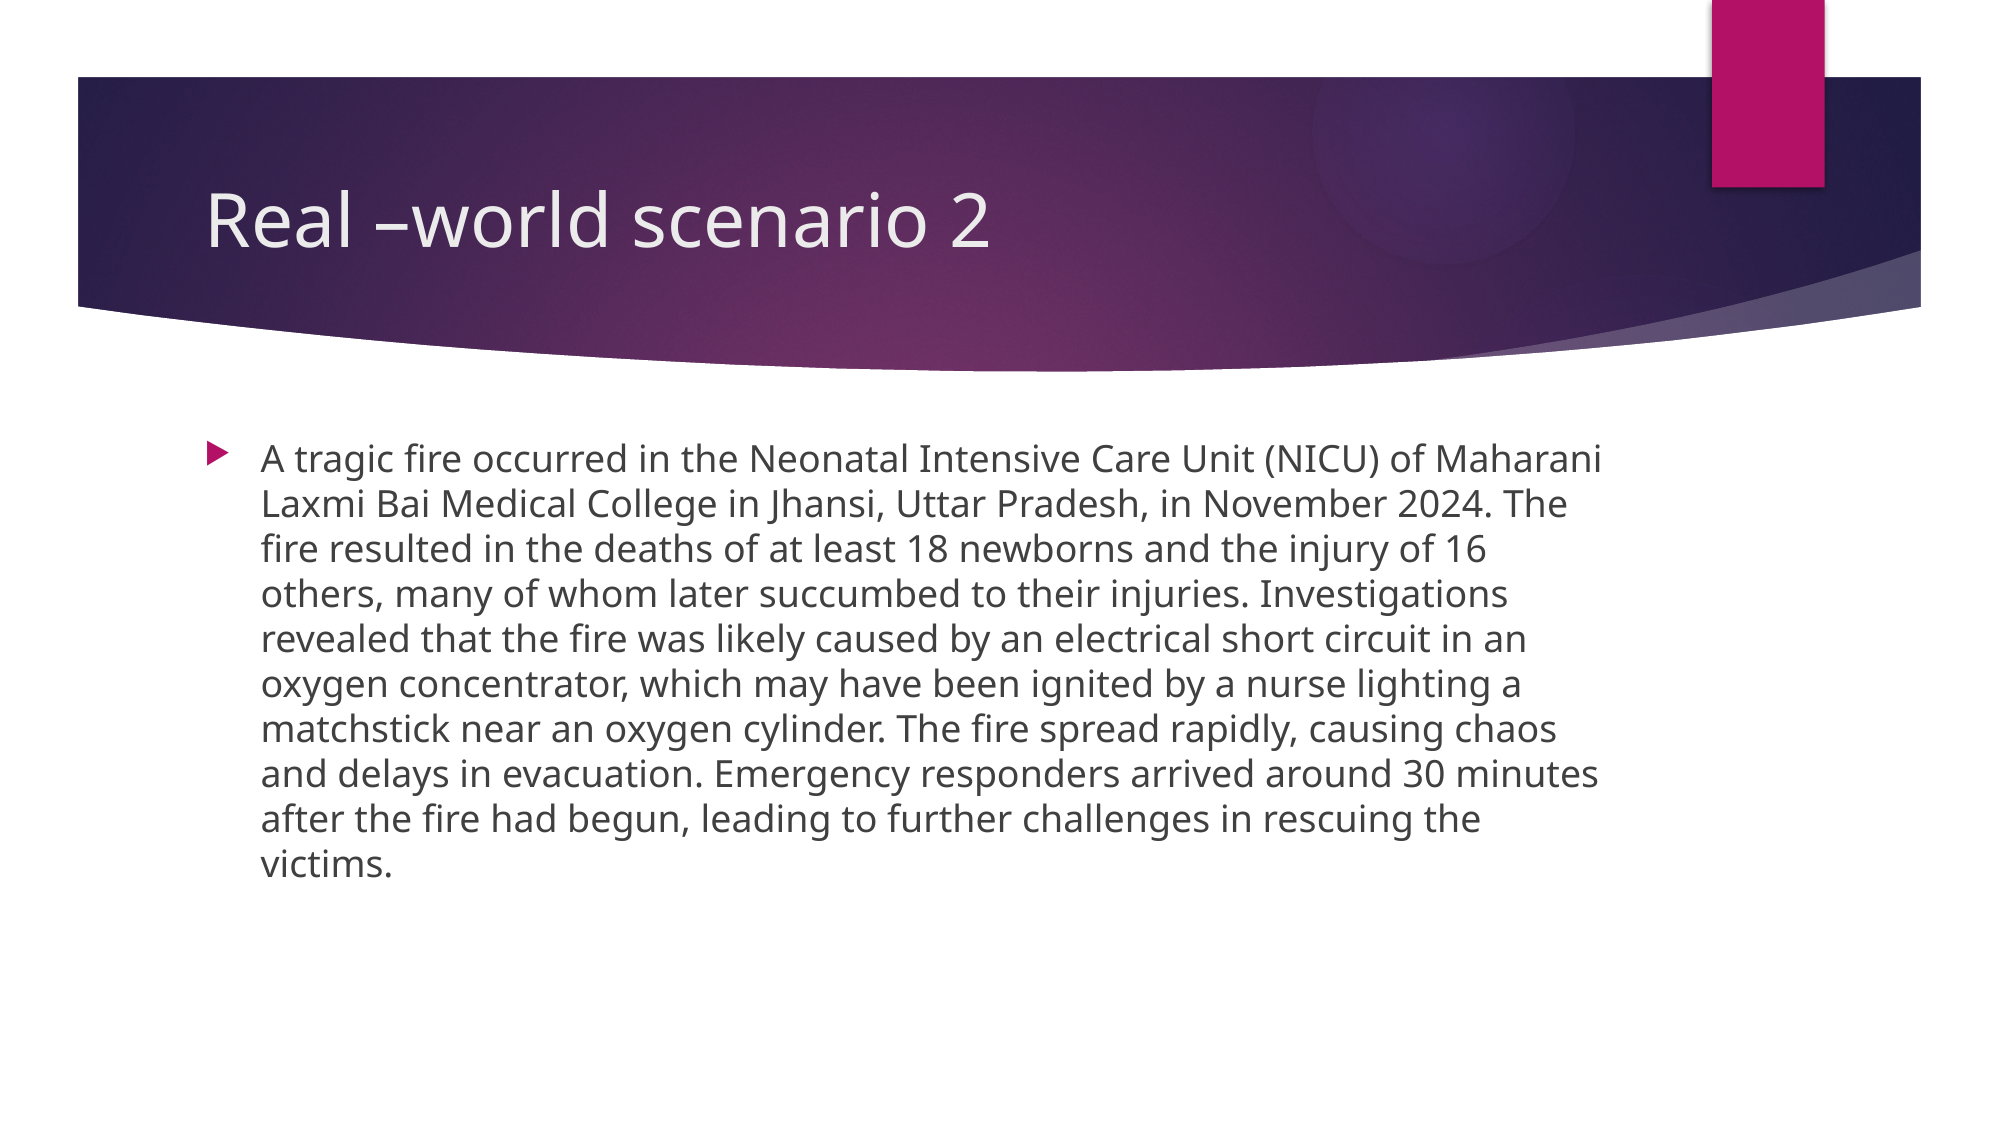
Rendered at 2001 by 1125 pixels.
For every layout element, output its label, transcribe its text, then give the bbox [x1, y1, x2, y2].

list A tragic fire occurred in the Neonatal Intensive Care Unit (NICU) of Maharani Laxmi Bai Medical College in Jhansi, Uttar Pradesh, in November 2024. The fire resulted in the deaths of at least 18 newborns and the injury of 16 others, many of whom later succumbed to their injuries. Investigations revealed that the fire was likely caused by an electrical short circuit in an oxygen concentrator, which may have been ignited by a nurse lighting a matchstick near an oxygen cylinder. The fire spread rapidly, causing chaos and delays in evacuation. Emergency responders arrived around 30 minutes after the fire had begun, leading to further challenges in rescuing the victims. [189, 427, 1638, 988]
title Real –world scenario 2 [189, 159, 1627, 276]
